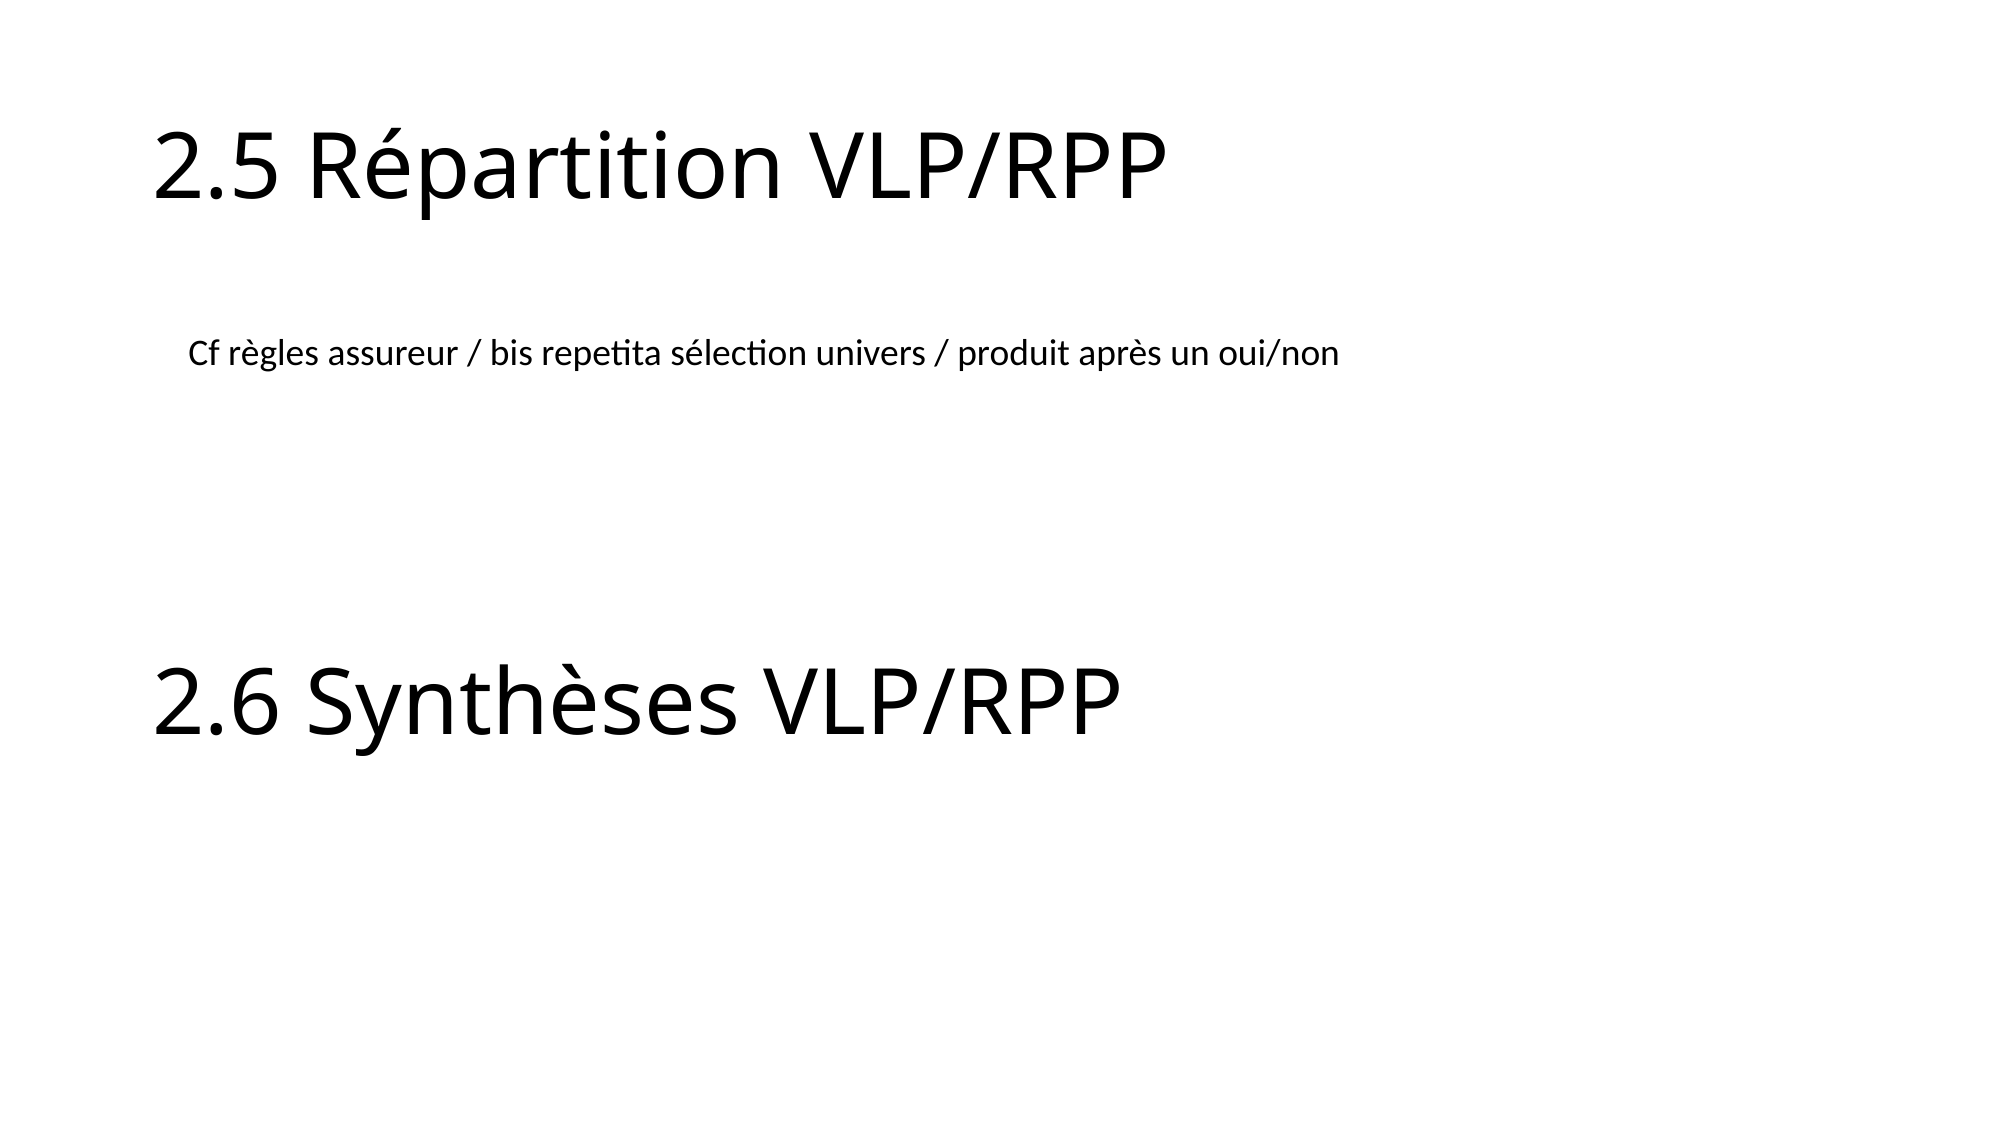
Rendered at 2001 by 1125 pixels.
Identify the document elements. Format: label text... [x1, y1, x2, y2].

title 2.5 Répartition VLP/RPP [137, 59, 1863, 278]
text_box Cf règles assureur / bis repetita sélection univers / produit après un oui/non [173, 320, 1863, 381]
text_box 2.6 Synthèses VLP/RPP [137, 595, 1863, 814]
